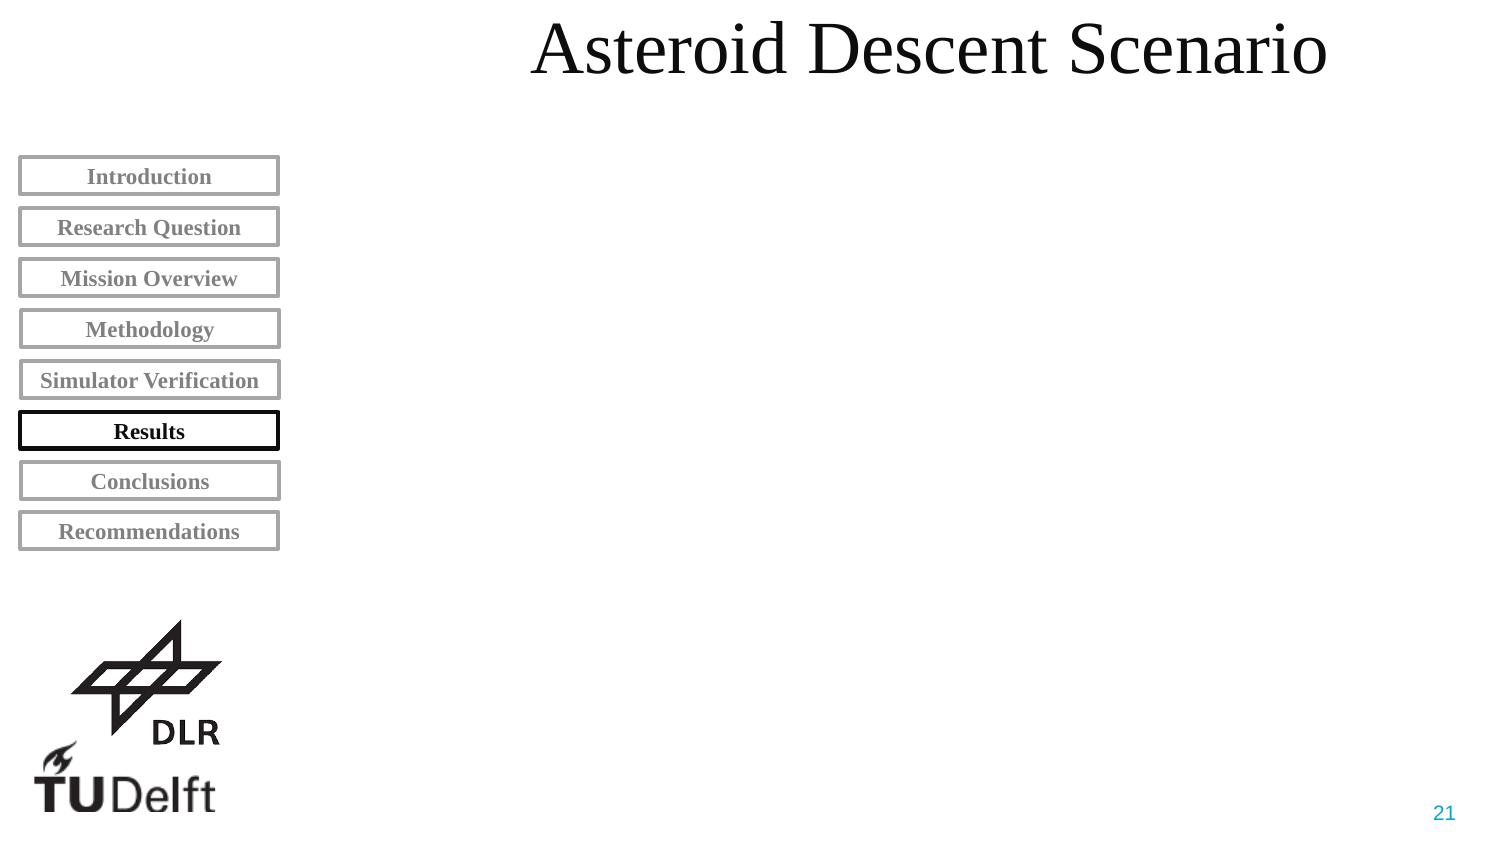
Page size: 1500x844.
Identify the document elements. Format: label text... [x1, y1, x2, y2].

text_box Research Question [20, 208, 279, 245]
text_box Conclusions [21, 462, 280, 499]
picture [66, 615, 226, 748]
text_box Recommendations [20, 512, 279, 549]
text_box Introduction [20, 157, 279, 194]
text_box Simulator Verification [20, 361, 279, 398]
text_box Asteroid Descent Scenario [348, 0, 1500, 126]
text_box Results [20, 411, 279, 449]
text_box Mission Overview [20, 259, 279, 296]
text_box Methodology [21, 310, 280, 347]
